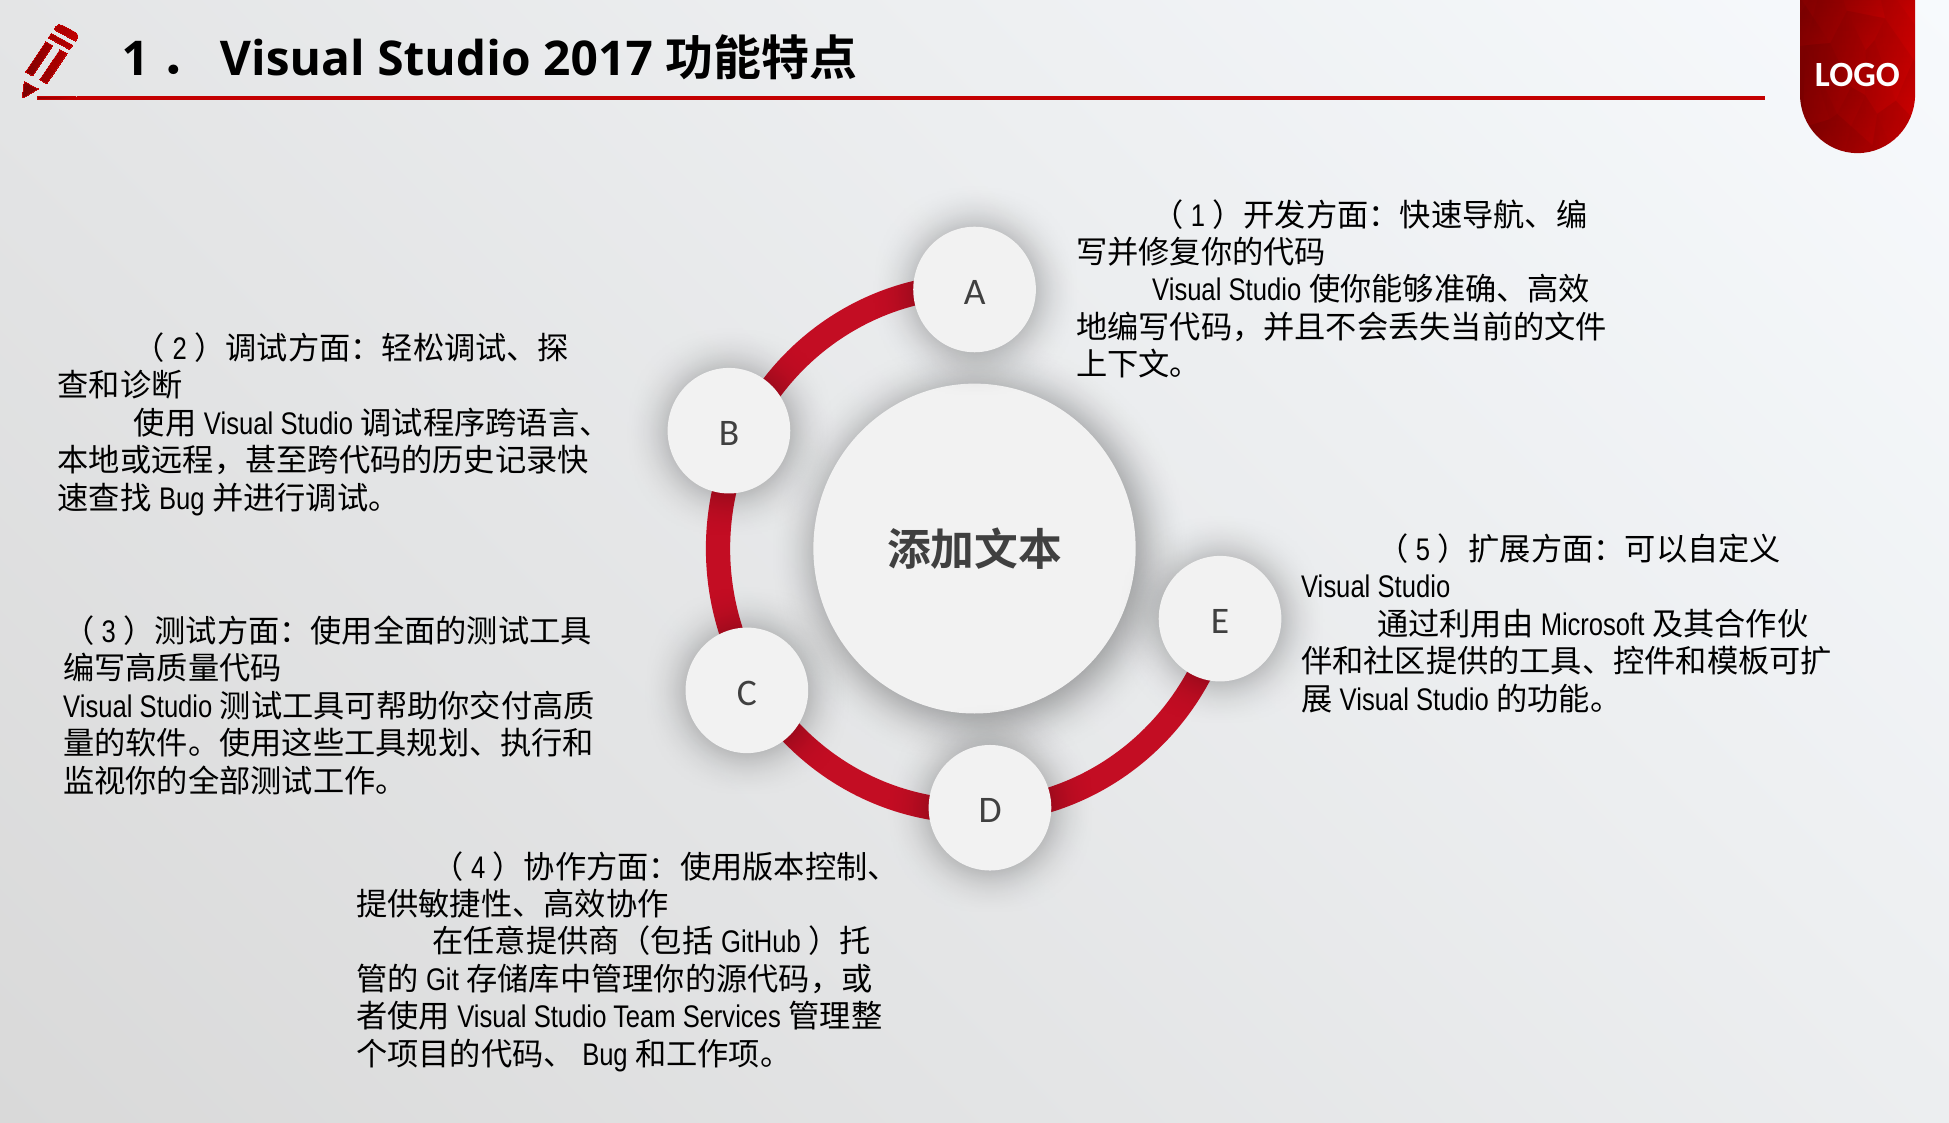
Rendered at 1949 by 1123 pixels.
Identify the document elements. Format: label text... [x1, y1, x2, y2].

text_box [805, 744, 904, 814]
text_box （2）调试方面：轻松调试、探查和诊断 使用Visual Studio调试程序跨语言、本地或远程，甚至跨代码的历史记录快速查找Bug并进行调试。 [38, 318, 617, 518]
text_box A [912, 225, 1037, 354]
picture [1800, 0, 1916, 154]
picture [48, 33, 73, 49]
picture [26, 42, 52, 75]
picture [40, 50, 67, 83]
text_box C [684, 626, 810, 755]
text_box 1．Visual Studio 2017功能特点 [101, 17, 941, 95]
text_box 添加文本 [862, 511, 1087, 584]
text_box E [1157, 554, 1281, 683]
picture [54, 24, 78, 41]
text_box （4）协作方面：使用版本控制、提供敏捷性、高效协作 在任意提供商（包括GitHub）托管的Git存储库中管理你的源代码，或者使用Visual Studio Team Services管理整个项目的代码、Bug和工作项。 [336, 836, 915, 1036]
text_box （3）测试方面：使用全面的测试工具编写高质量代码 Visual Studio测试工具可帮助你交付高质量的软件。使用这些工具规划、执行和监视你的全部测试工作。 [43, 601, 622, 800]
text_box [781, 288, 889, 374]
text_box D [927, 743, 1053, 872]
text_box [812, 383, 1137, 715]
text_box B [666, 366, 792, 495]
text_box （5）扩展方面：可以自定义Visual Studio 通过利用由Microsoft及其合作伙伴和社区提供的工具、控件和模板可扩展Visual Studio的功能。 [1281, 519, 1860, 718]
text_box [1077, 697, 1194, 801]
picture [22, 82, 37, 97]
text_box [704, 522, 737, 608]
text_box （1）开发方面：快速导航、编写并修复你的代码 Visual Studio使你能够准确、高效地编写代码，并且不会丢失当前的文件上下文。 [1056, 184, 1635, 384]
